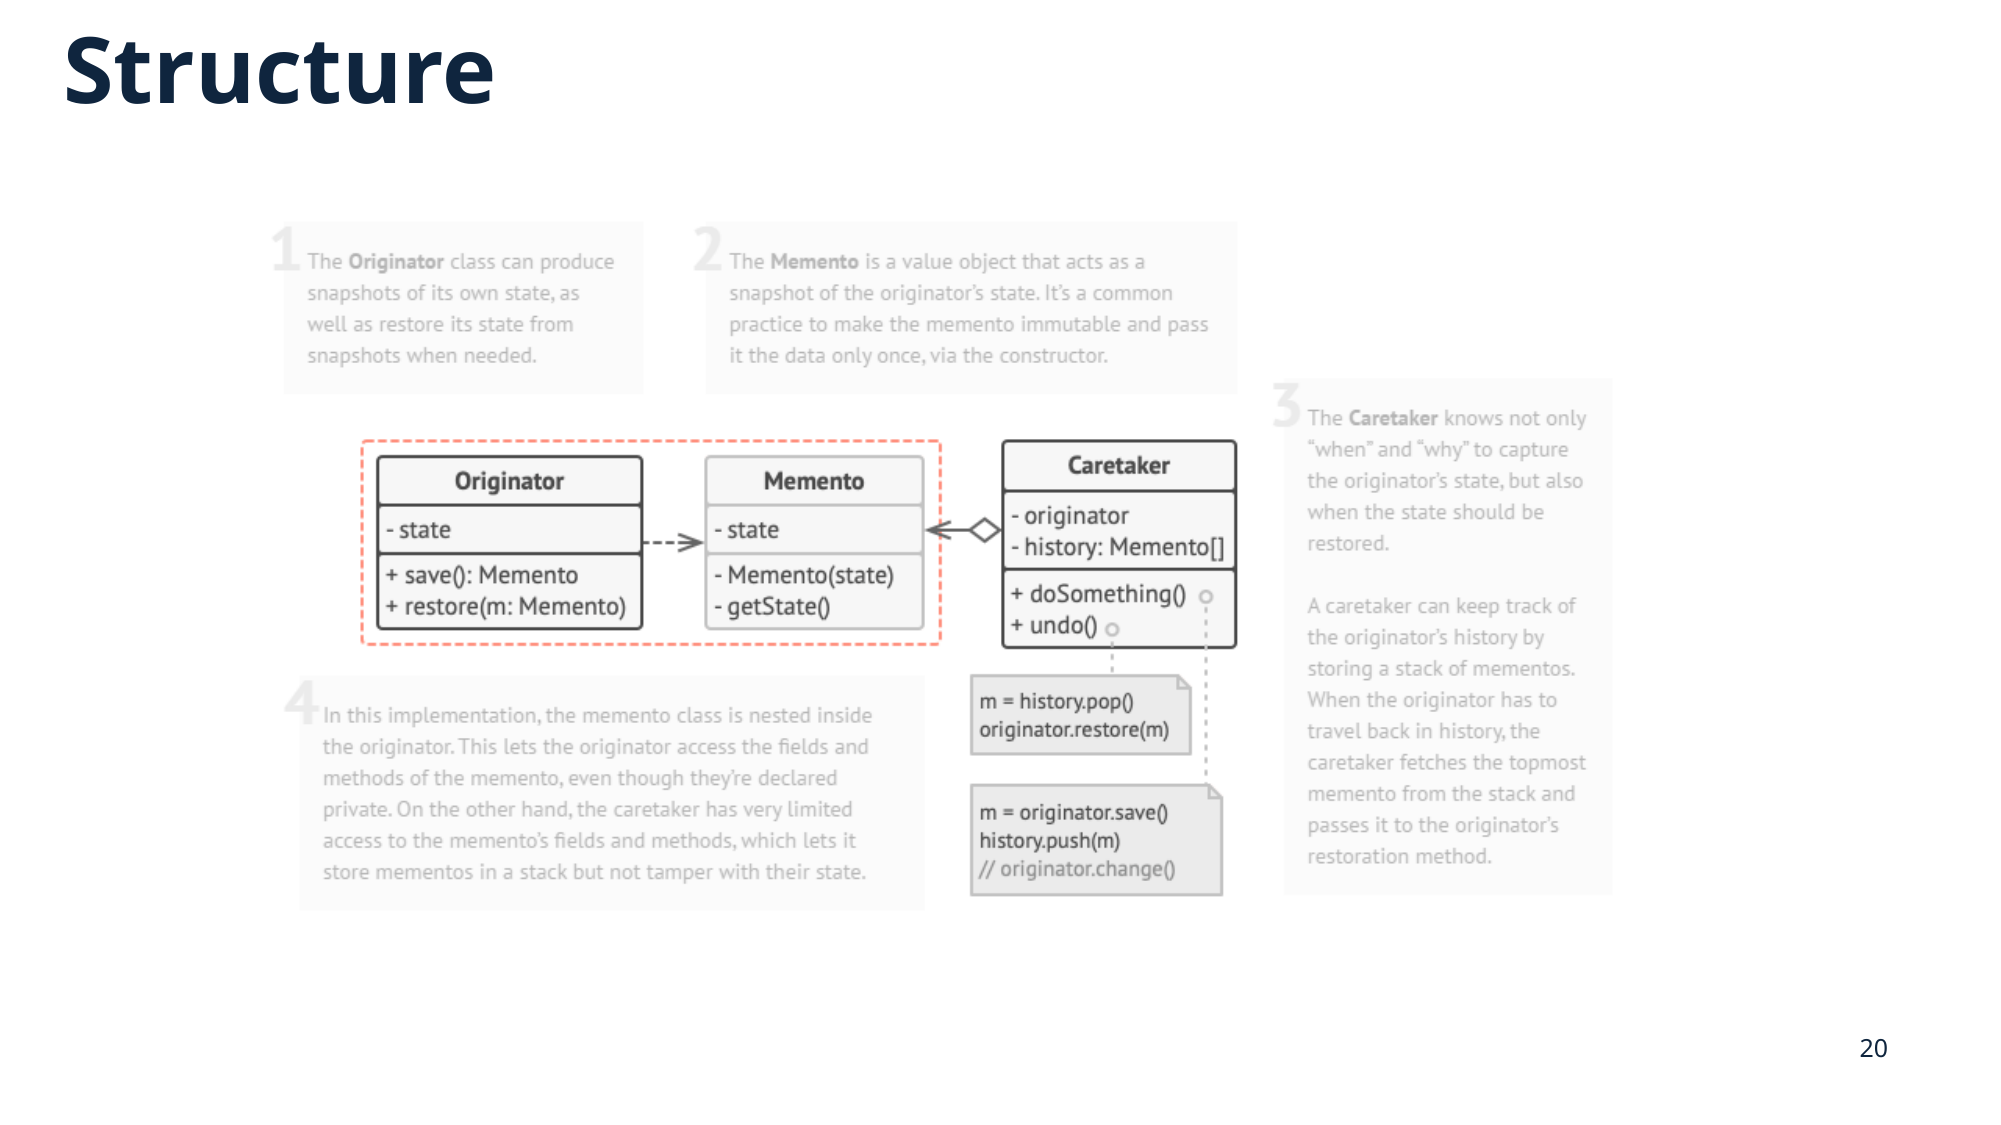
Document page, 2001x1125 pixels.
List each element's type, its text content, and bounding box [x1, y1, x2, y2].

picture [241, 183, 1758, 942]
slide_number 20 [1836, 1020, 1912, 1080]
title Structure [48, 35, 1353, 111]
